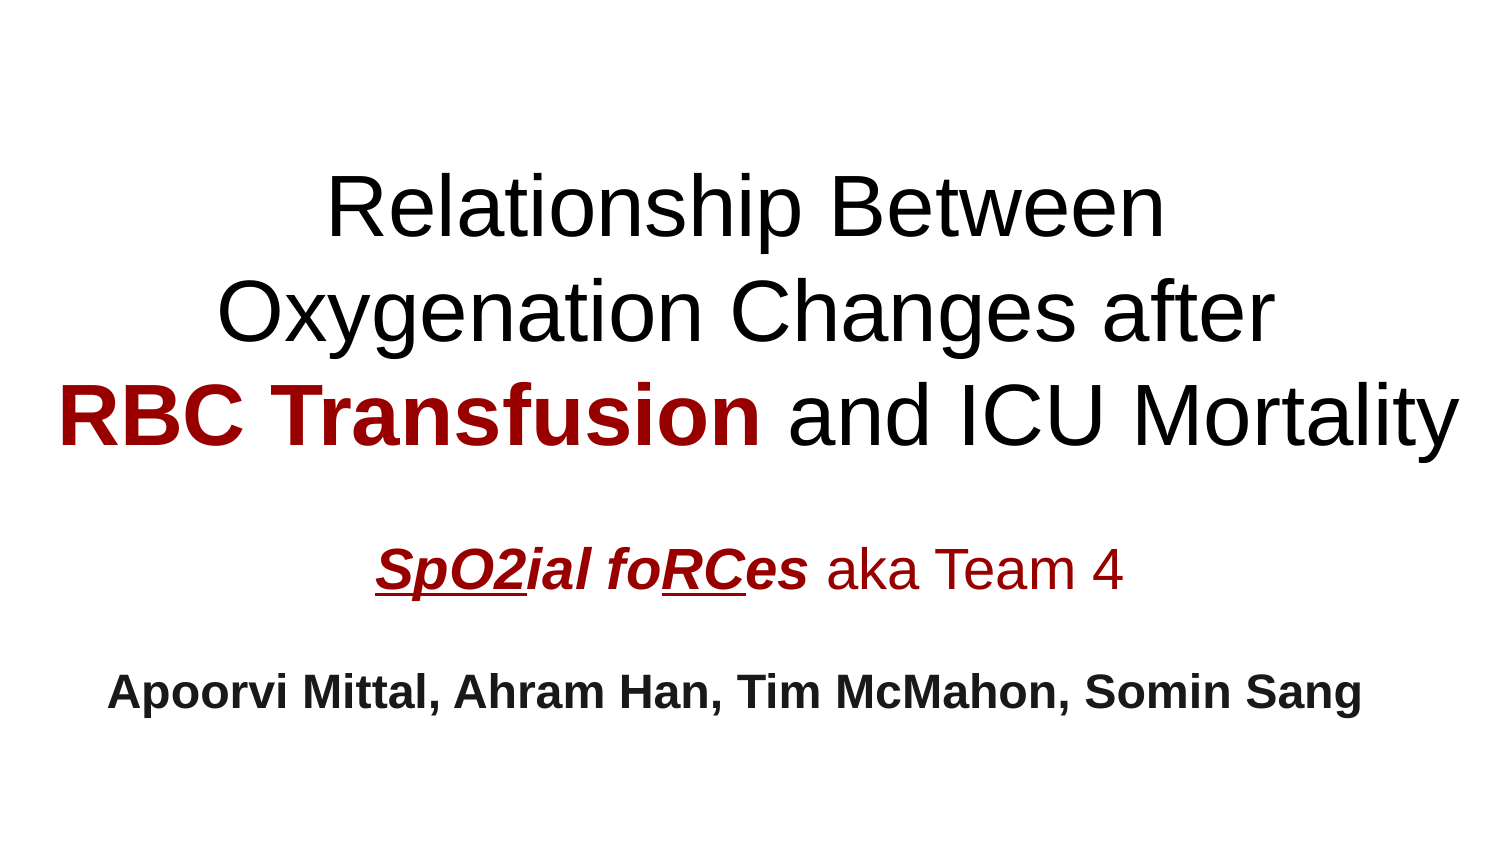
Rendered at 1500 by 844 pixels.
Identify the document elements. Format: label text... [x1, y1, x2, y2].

subtitle SpO2ial foRCes aka Team 4 Apoorvi Mittal, Ahram Han, Tim McMahon, Somin Sang [51, 524, 1449, 806]
title Relationship Between Oxygenation Changes after RBC Transfusion and ICU Mortality [30, 120, 1489, 479]
